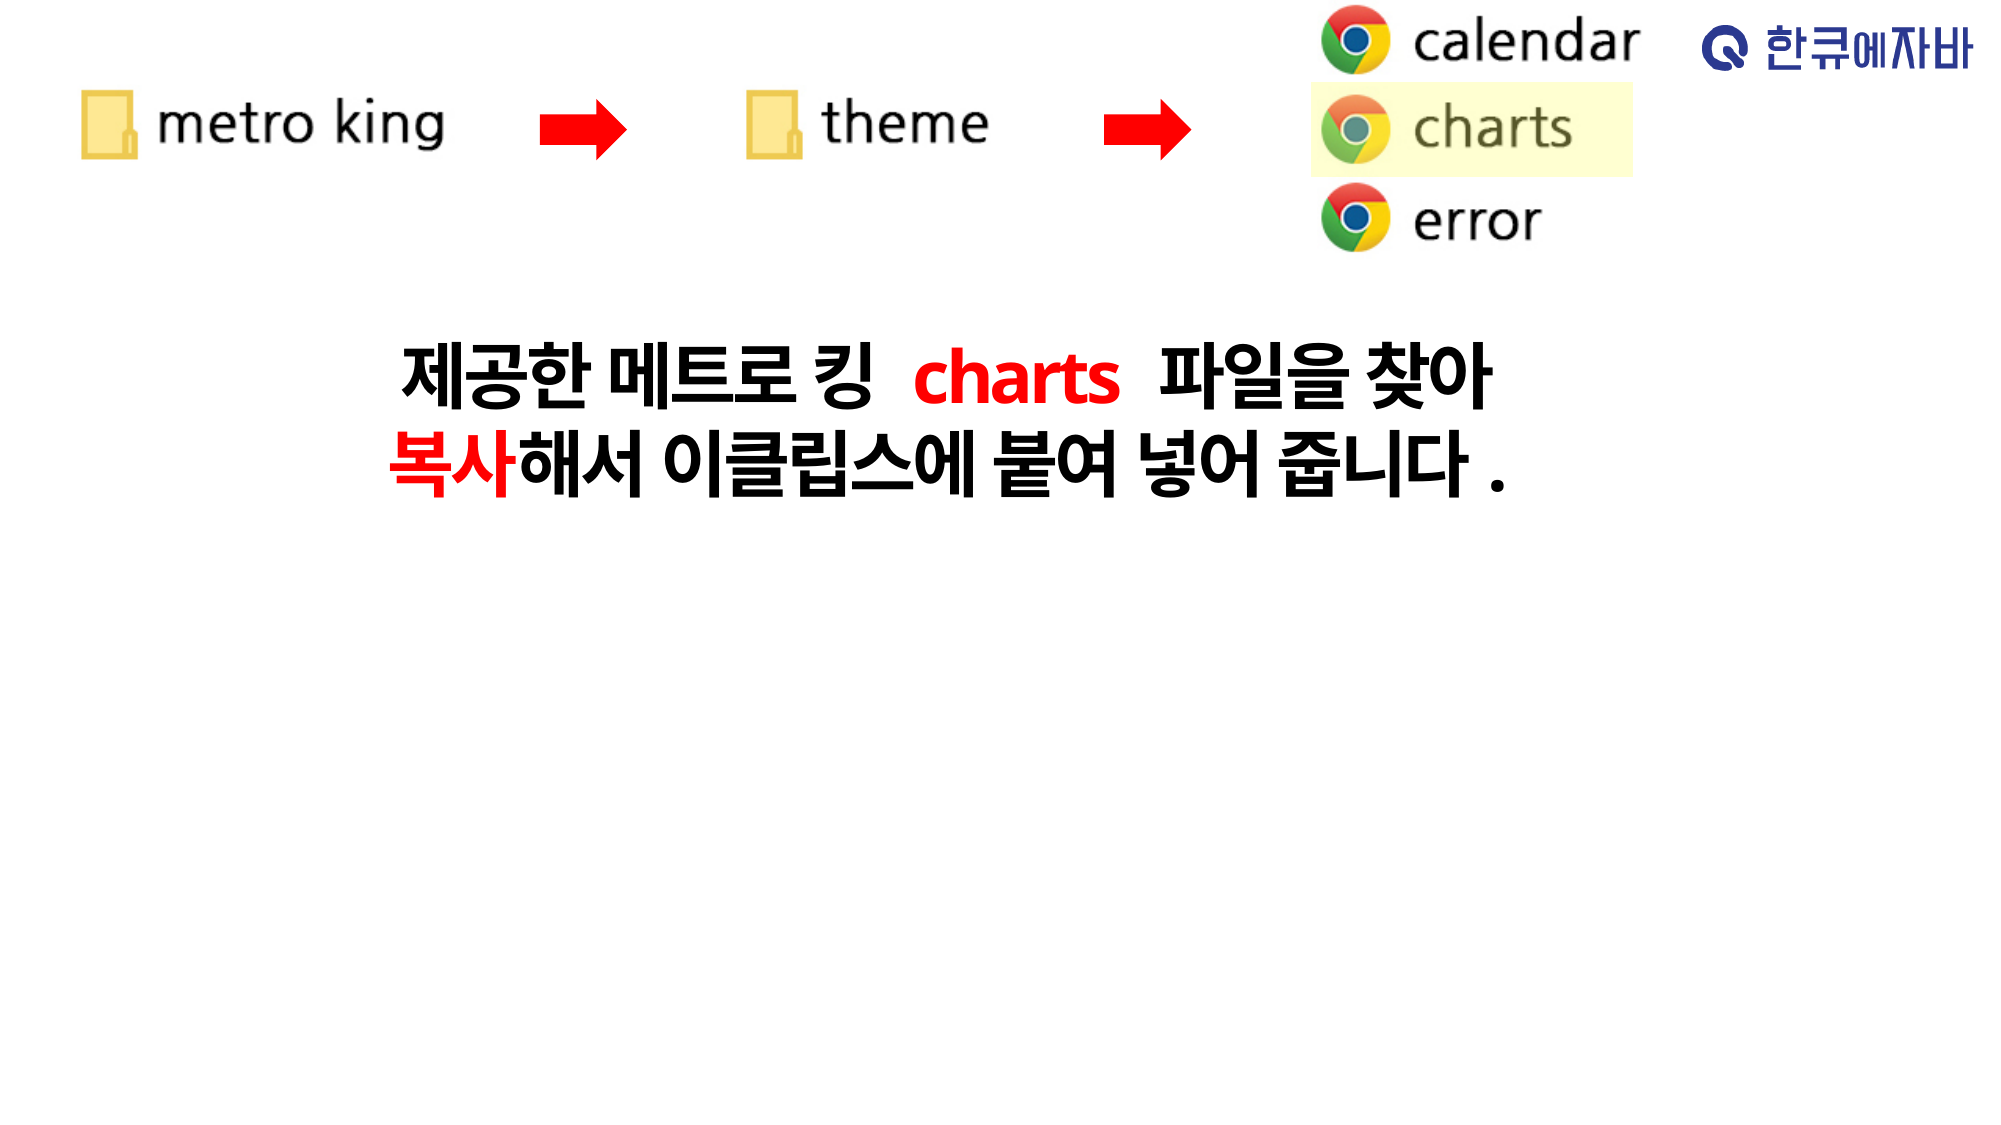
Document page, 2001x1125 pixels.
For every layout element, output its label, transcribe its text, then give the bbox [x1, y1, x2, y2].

picture [731, 84, 1001, 166]
picture [66, 84, 458, 166]
text_box [538, 96, 629, 163]
text_box [1103, 96, 1193, 163]
picture [1311, 0, 1646, 260]
text_box 제공한 메트로 킹 charts 파일을 찾아 복사해서 이클립스에 붙여 넣어 줍니다. [374, 323, 1521, 514]
picture [1702, 24, 1977, 81]
